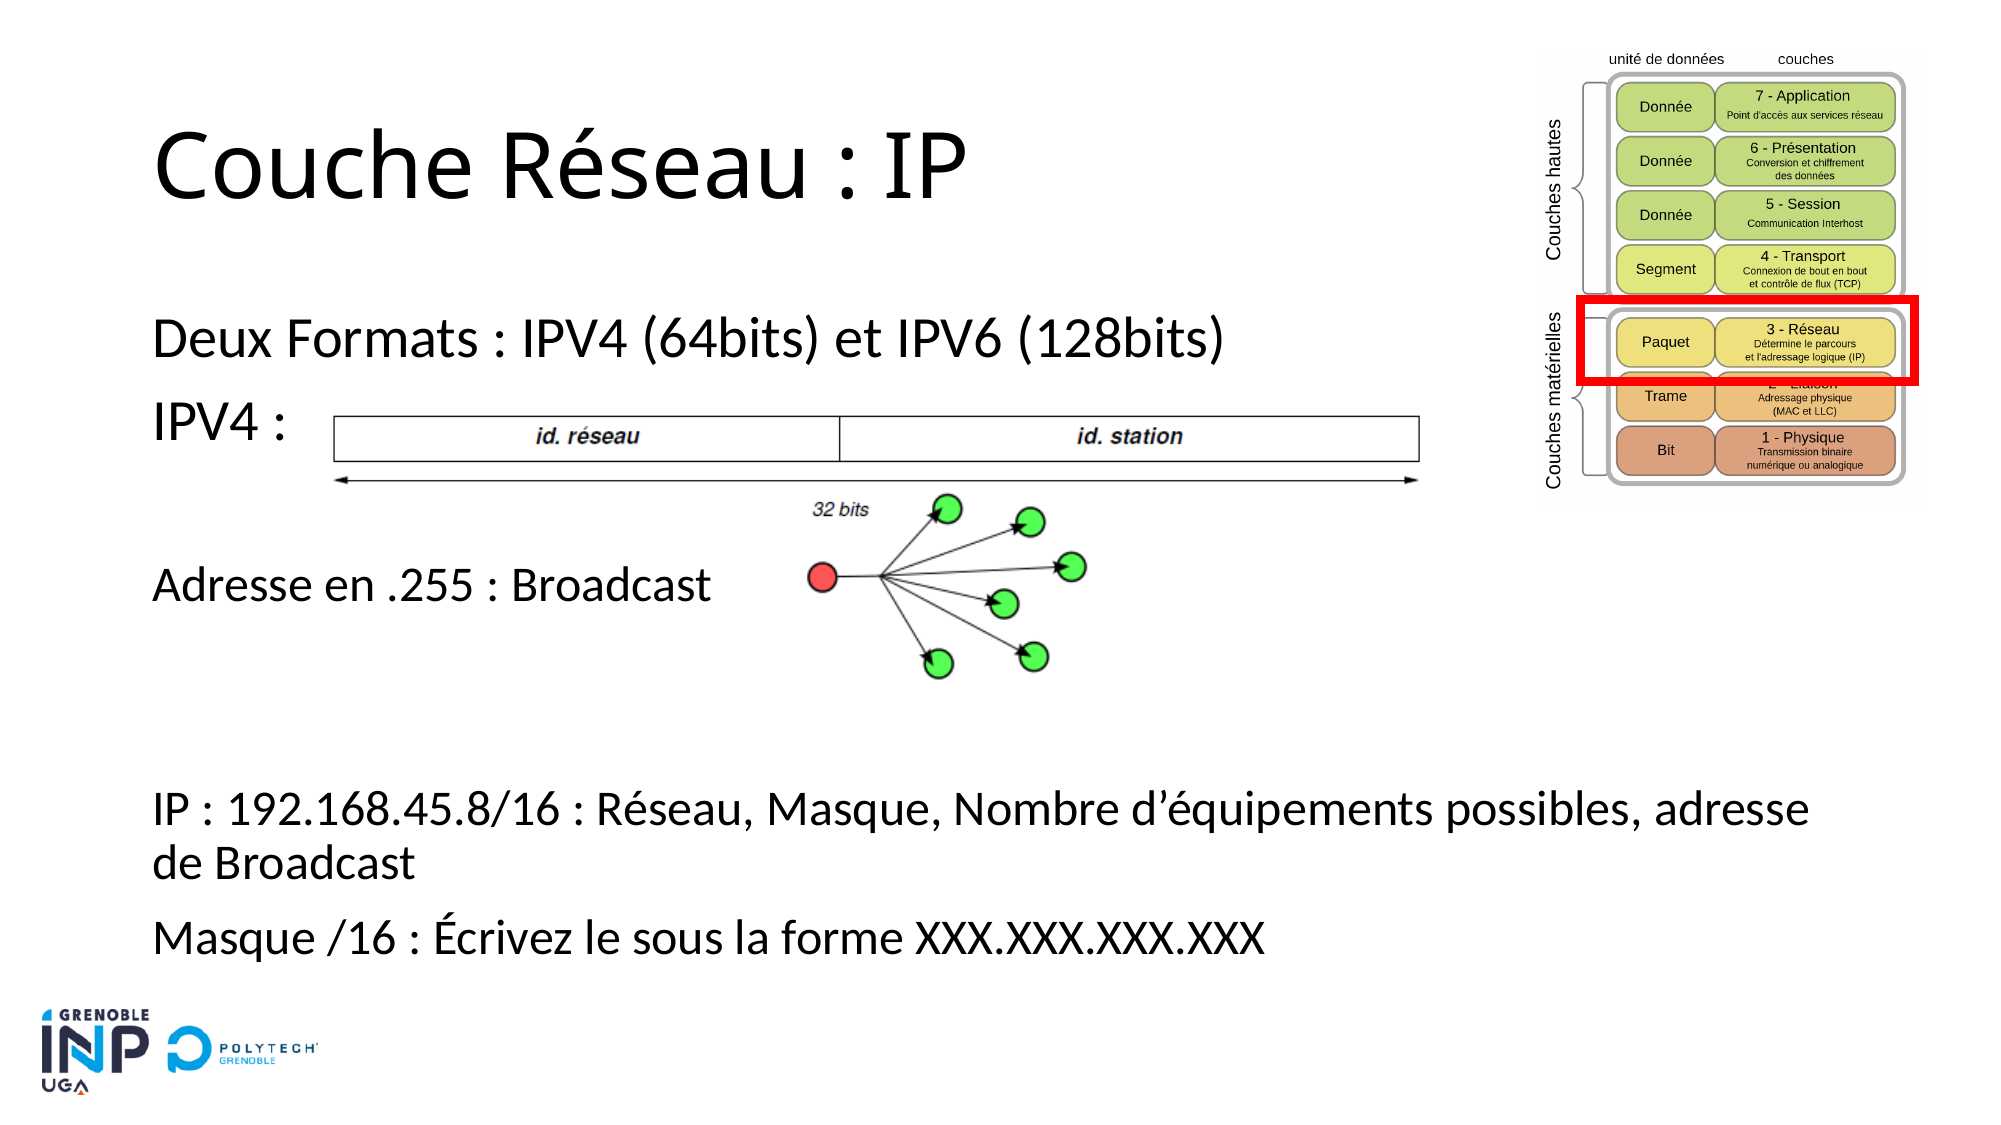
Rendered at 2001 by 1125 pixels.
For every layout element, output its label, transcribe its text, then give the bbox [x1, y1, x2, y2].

picture [1537, 48, 1927, 507]
title Couche Réseau : IP [137, 59, 1537, 278]
picture [42, 1009, 318, 1095]
list Deux Formats : IPV4 (64bits) et IPV6 (128bits) IPV4 : Adresse en .255 : Broadcast IP : 192.168.45.8/16 : Réseau, Masque, Nombre d’équipements possibles, adresse de Broadcast Masque /16 : Écrivez le sous la forme XXX.XXX.XXX.XXX [137, 299, 1863, 1014]
picture [317, 394, 1439, 708]
